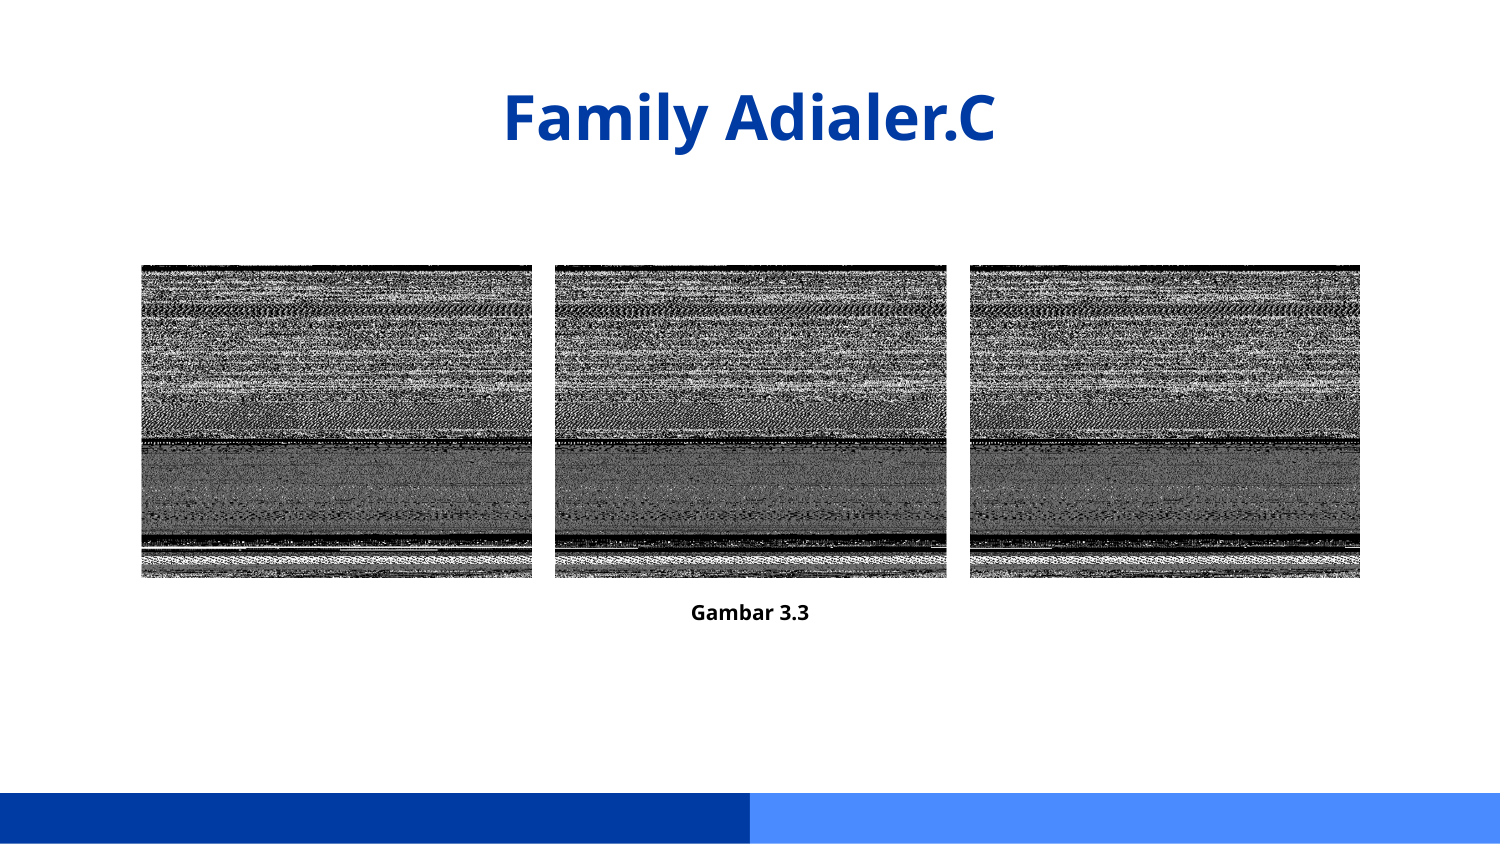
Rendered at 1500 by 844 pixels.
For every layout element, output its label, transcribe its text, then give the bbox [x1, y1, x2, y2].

title Family Adialer.C [117, 62, 1383, 217]
text_box Gambar 3.3 [645, 599, 855, 632]
picture [133, 250, 1367, 593]
